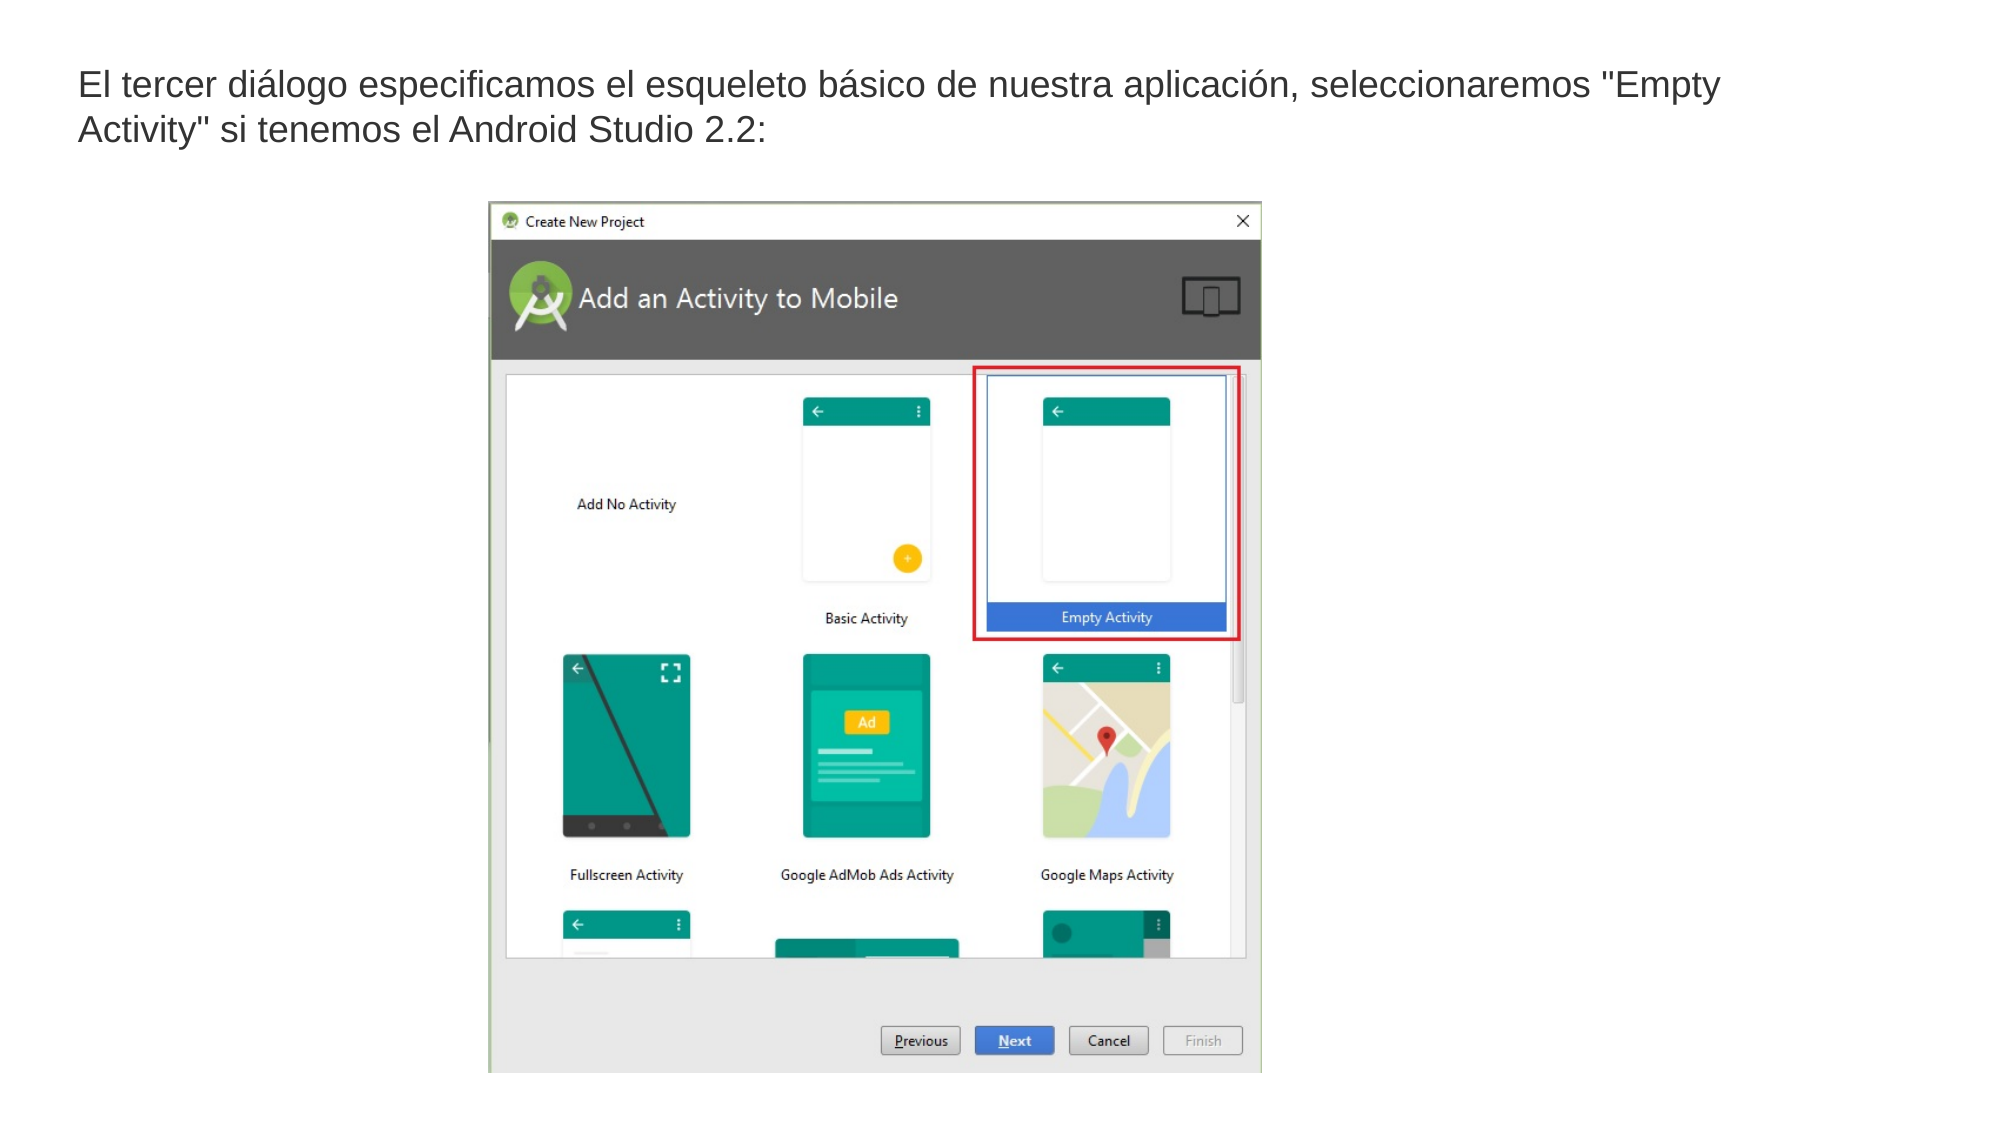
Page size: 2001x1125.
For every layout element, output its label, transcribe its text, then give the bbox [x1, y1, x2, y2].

picture [487, 201, 1262, 1073]
text_box El tercer diálogo especificamos el esqueleto básico de nuestra aplicación, seleccionaremos "Empty Activity" si tenemos el Android Studio 2.2: [63, 52, 1853, 158]
